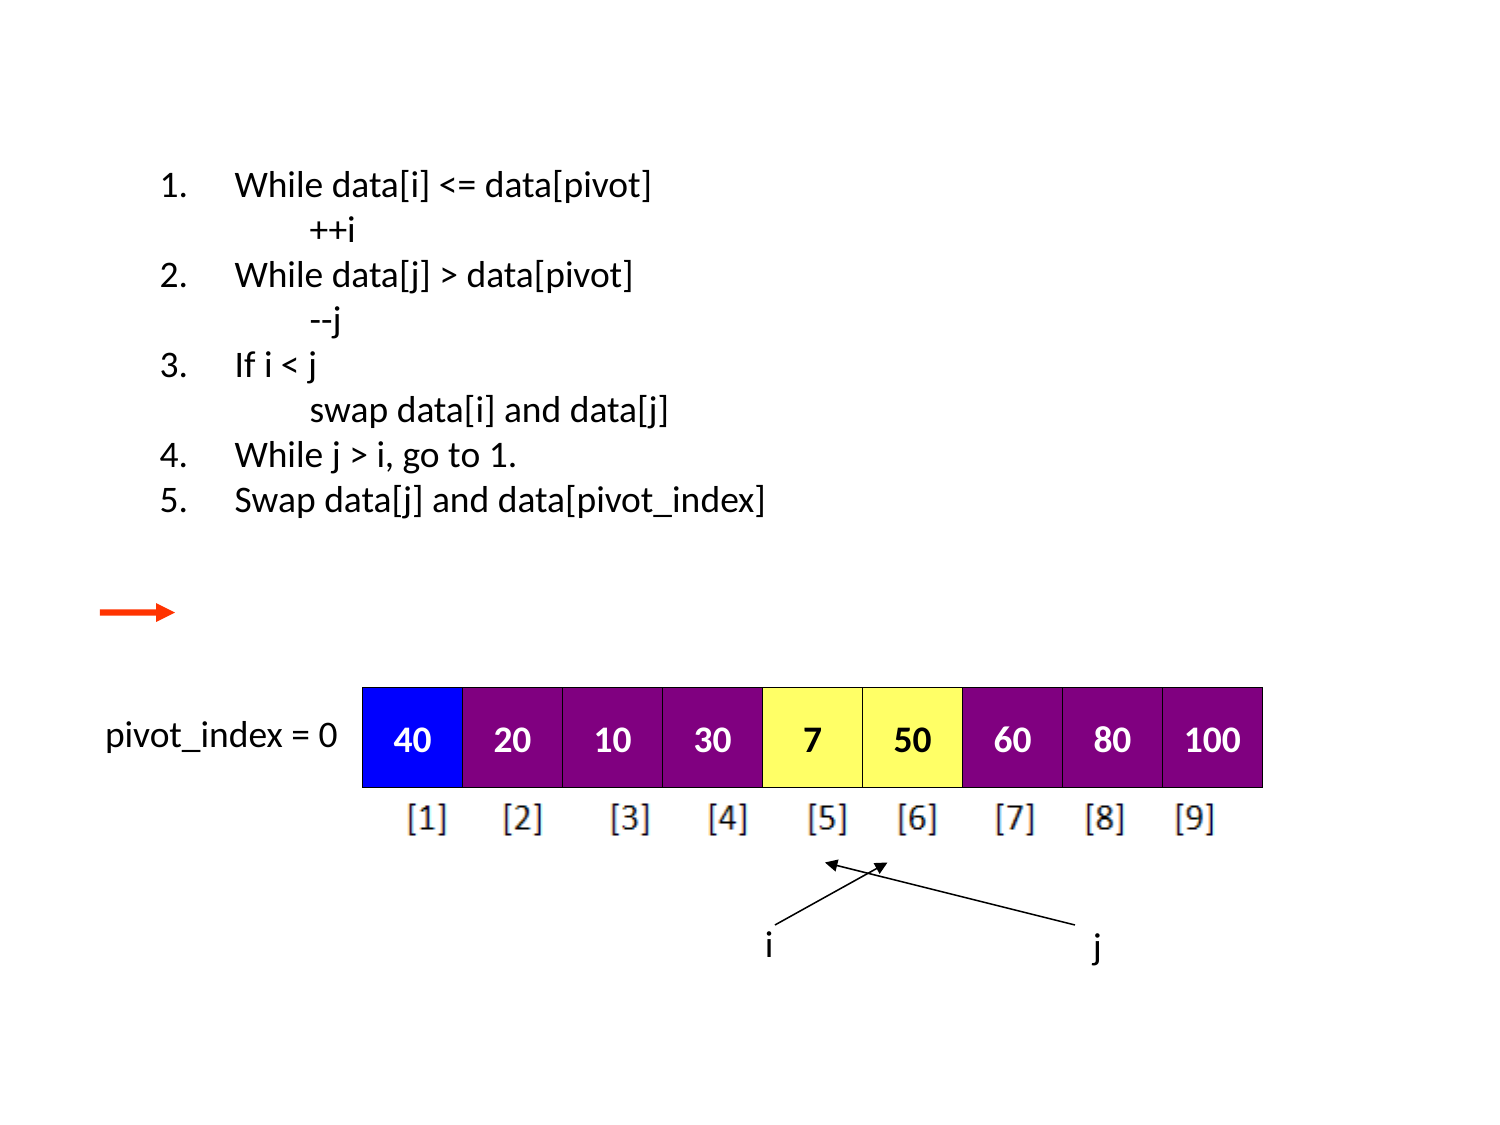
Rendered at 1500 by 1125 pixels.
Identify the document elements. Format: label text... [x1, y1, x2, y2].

text_box [774, 864, 887, 926]
text_box 30 [662, 687, 762, 787]
text_box 10 [562, 687, 662, 787]
text_box [0] [1] [2] [3] [4] [5] [6] [7] [8] [497, 787, 1135, 795]
text_box i [749, 912, 1125, 973]
text_box [99, 606, 175, 619]
text_box [826, 864, 868, 873]
text_box 60 [962, 687, 1062, 787]
text_box 50 [862, 687, 962, 787]
text_box 7 [762, 687, 862, 787]
text_box j [1078, 914, 1313, 975]
text_box 40 [362, 687, 462, 788]
picture [374, 796, 1255, 856]
text_box 100 [1162, 687, 1263, 788]
text_box 80 [1062, 687, 1162, 788]
text_box While data[i] <= data[pivot] ++i While data[j] > data[pivot] --j If i < j swap data[i] and data[j] While j > i, go to 1. Swap data[j] and data[pivot_index] [144, 152, 835, 663]
text_box pivot_index = 0 [90, 702, 353, 762]
text_box 20 [462, 687, 562, 788]
